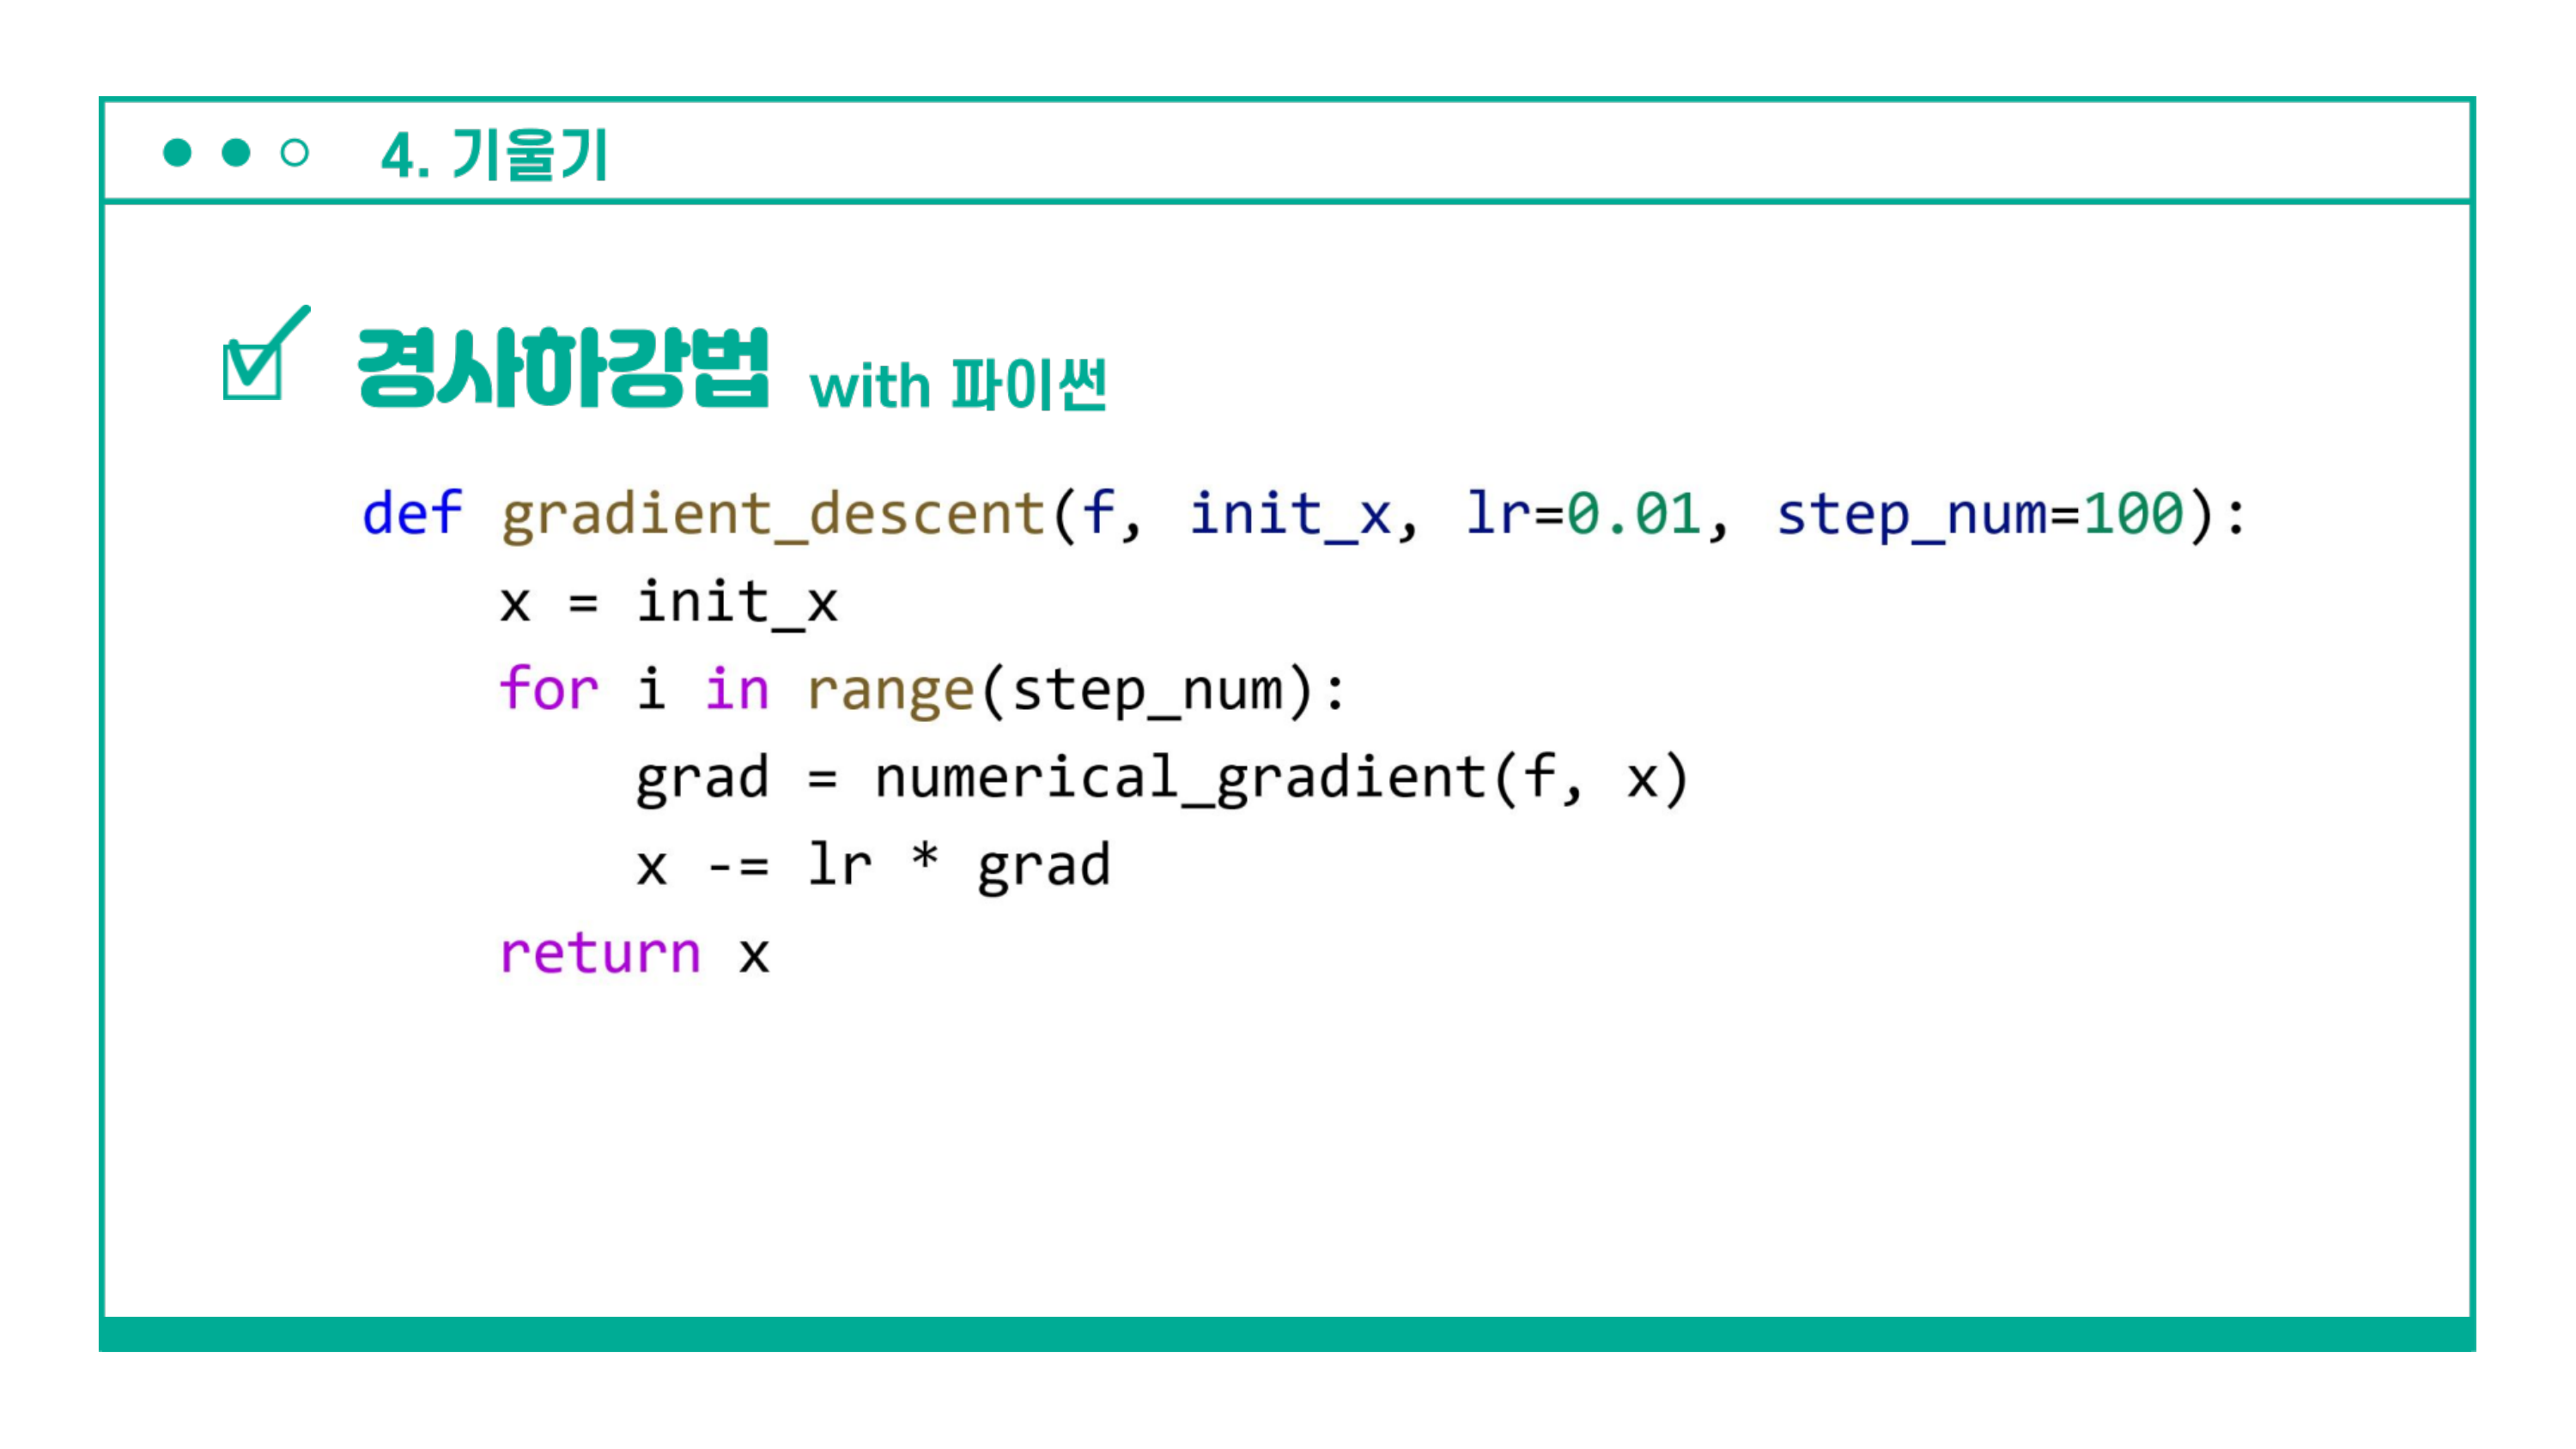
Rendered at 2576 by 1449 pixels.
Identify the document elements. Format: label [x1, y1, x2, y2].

text_box [102, 1316, 2471, 1352]
text_box [352, 452, 2258, 994]
picture [339, 294, 1144, 449]
text_box [99, 96, 2477, 1319]
text_box [223, 304, 311, 401]
picture [372, 106, 648, 209]
